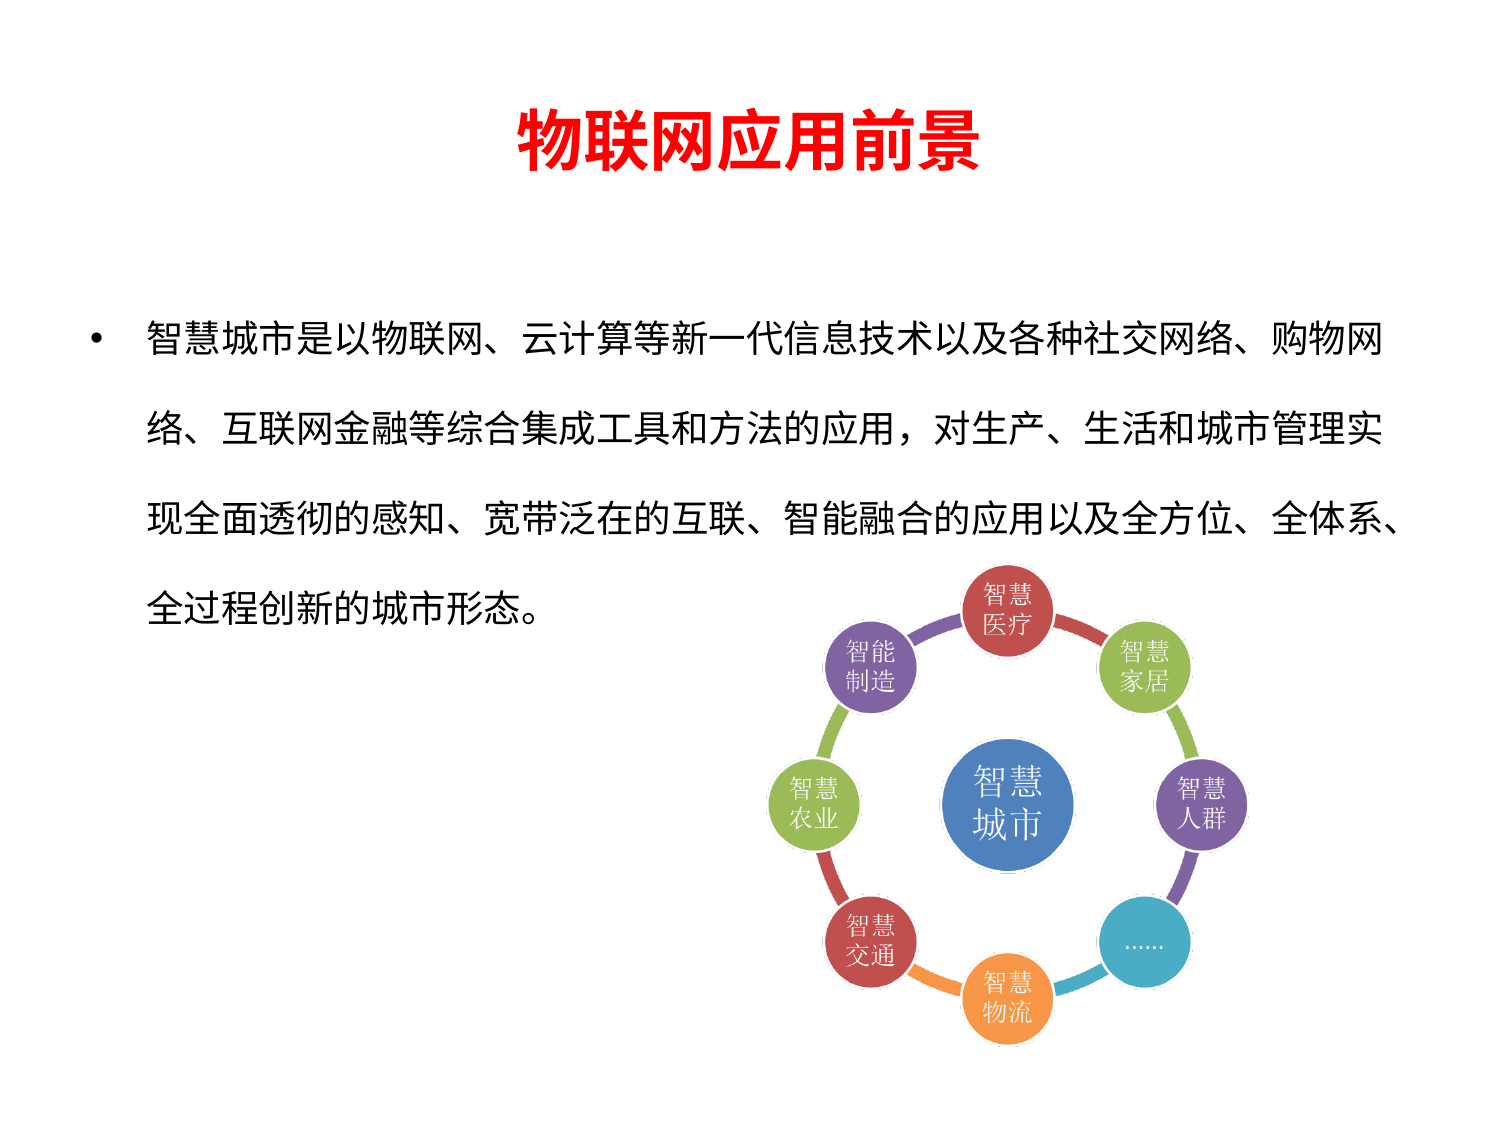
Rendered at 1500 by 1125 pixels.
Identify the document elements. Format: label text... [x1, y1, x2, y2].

picture [607, 562, 1407, 1048]
list 智慧城市是以物联网、云计算等新一代信息技术以及各种社交网络、购物网络、互联网金融等综合集成工具和方法的应用，对生产、生活和城市管理实现全面透彻的感知、宽带泛在的互联、智能融合的应用以及全方位、全体系、全过程创新的城市形态。 [75, 262, 1425, 1005]
title 物联网应用前景 [75, 45, 1425, 233]
